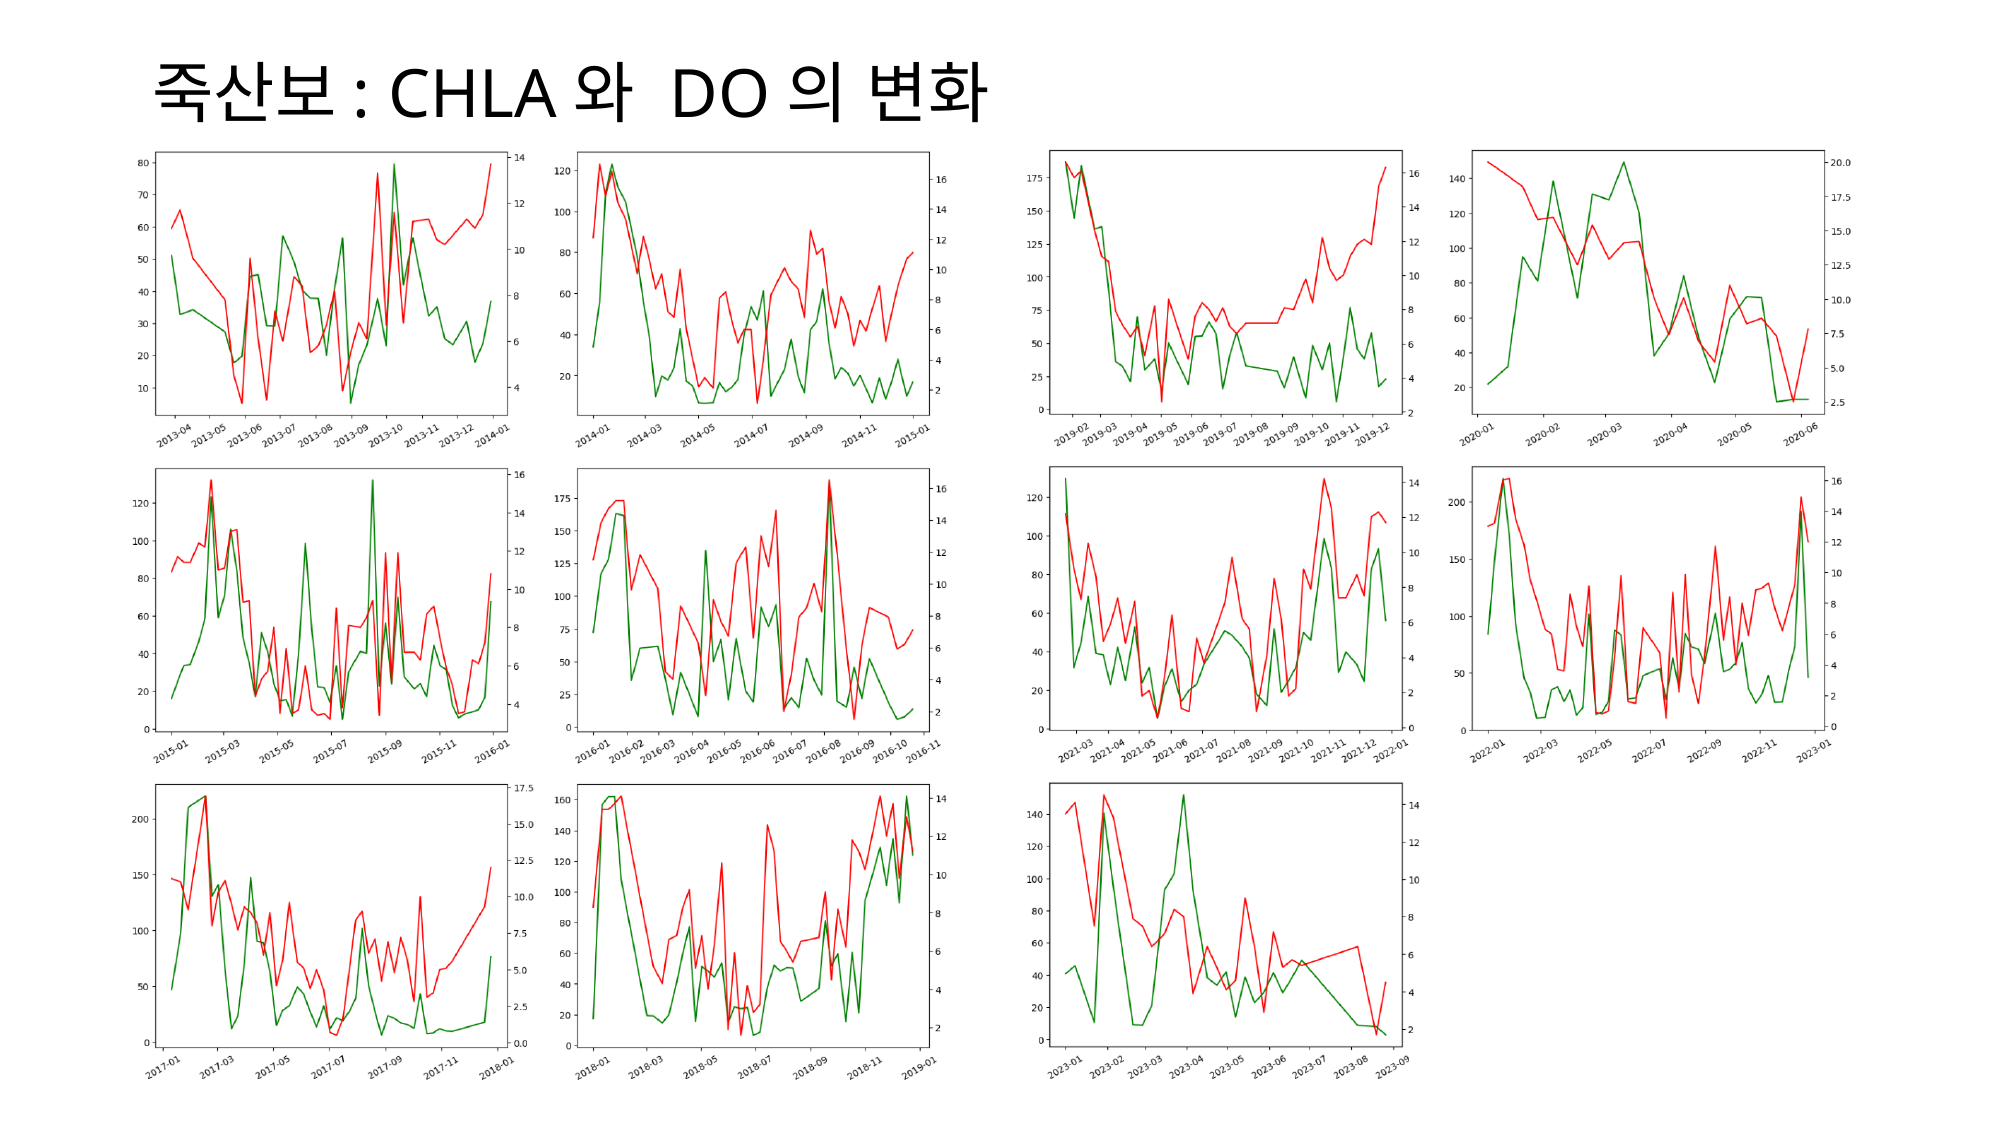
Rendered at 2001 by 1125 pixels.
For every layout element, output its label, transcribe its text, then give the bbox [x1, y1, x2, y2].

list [128, 138, 951, 1087]
picture [1014, 138, 1861, 1087]
title 죽산보: CHLA와 DO의 변화 [137, 30, 1863, 162]
